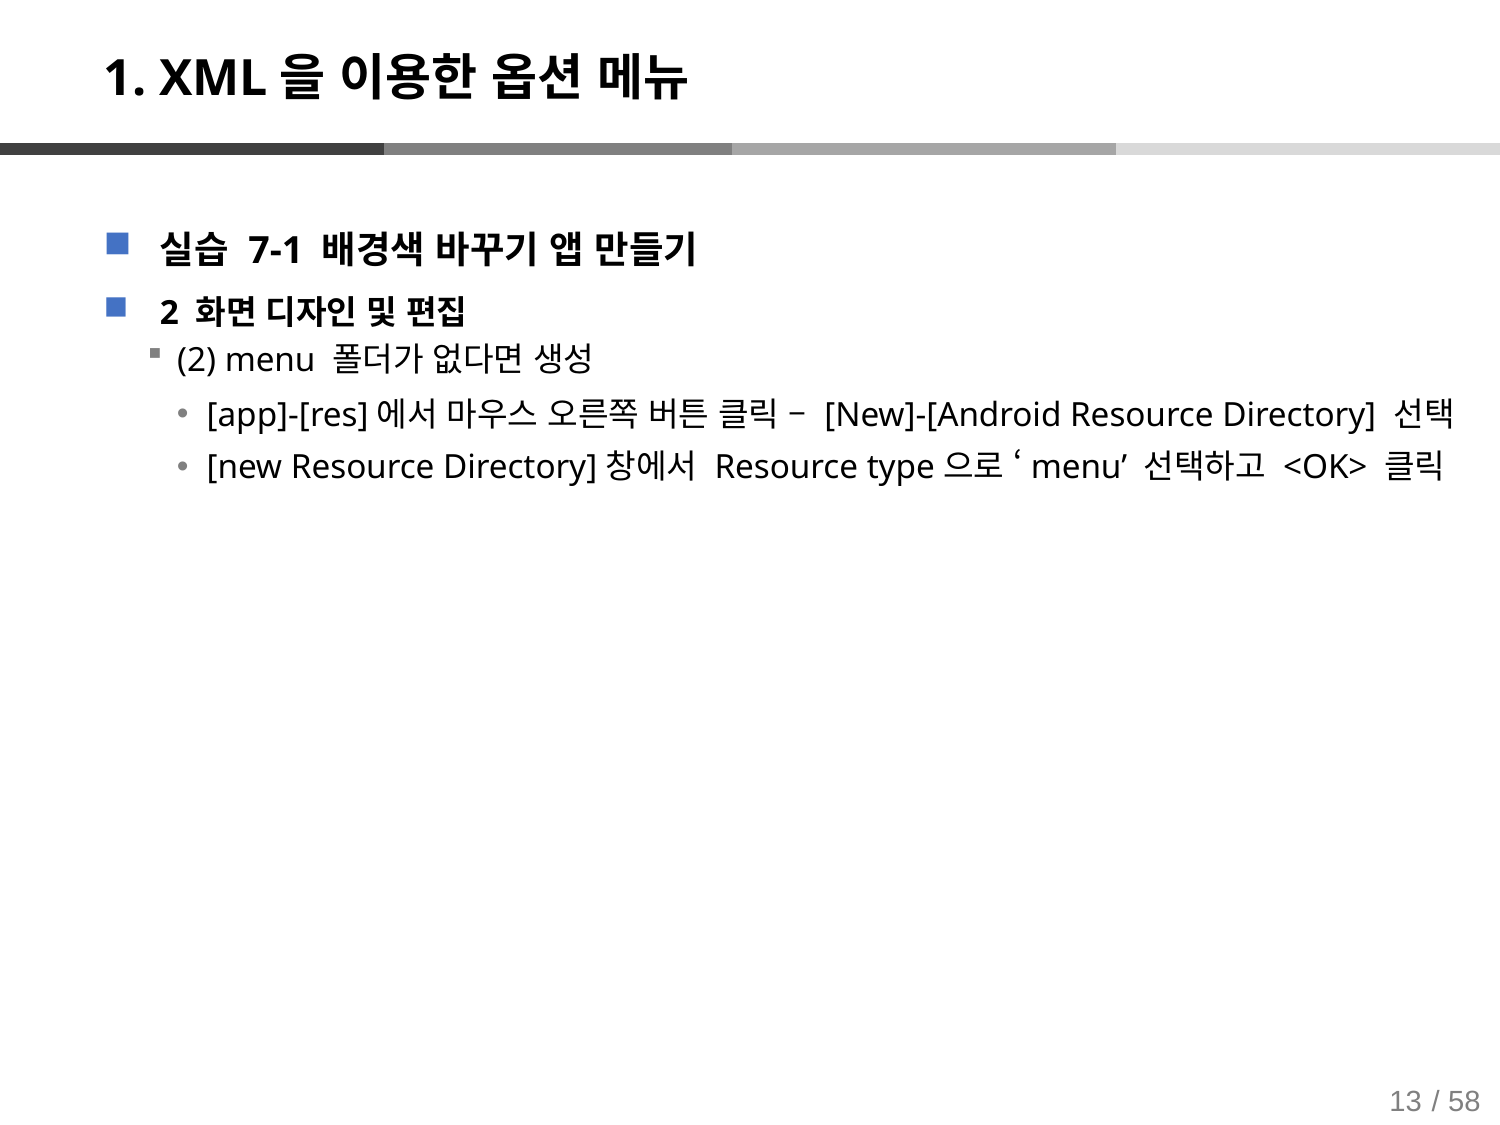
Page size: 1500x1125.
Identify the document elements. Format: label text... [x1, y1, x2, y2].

list 실습 7-1 배경색 바꾸기 앱 만들기 2 화면 디자인 및 편집 (2) menu 폴더가 없다면 생성 [app]-[res]에서 마우스 오른쪽 버튼 클릭 – [New]-[Android Resource Directory] 선택 [new Resource Directory]창에서 Resource type으로 ‘menu’ 선택하고 <OK> 클릭 [88, 196, 1500, 1083]
title 1. XML을 이용한 옵션 메뉴 [88, 30, 1211, 121]
